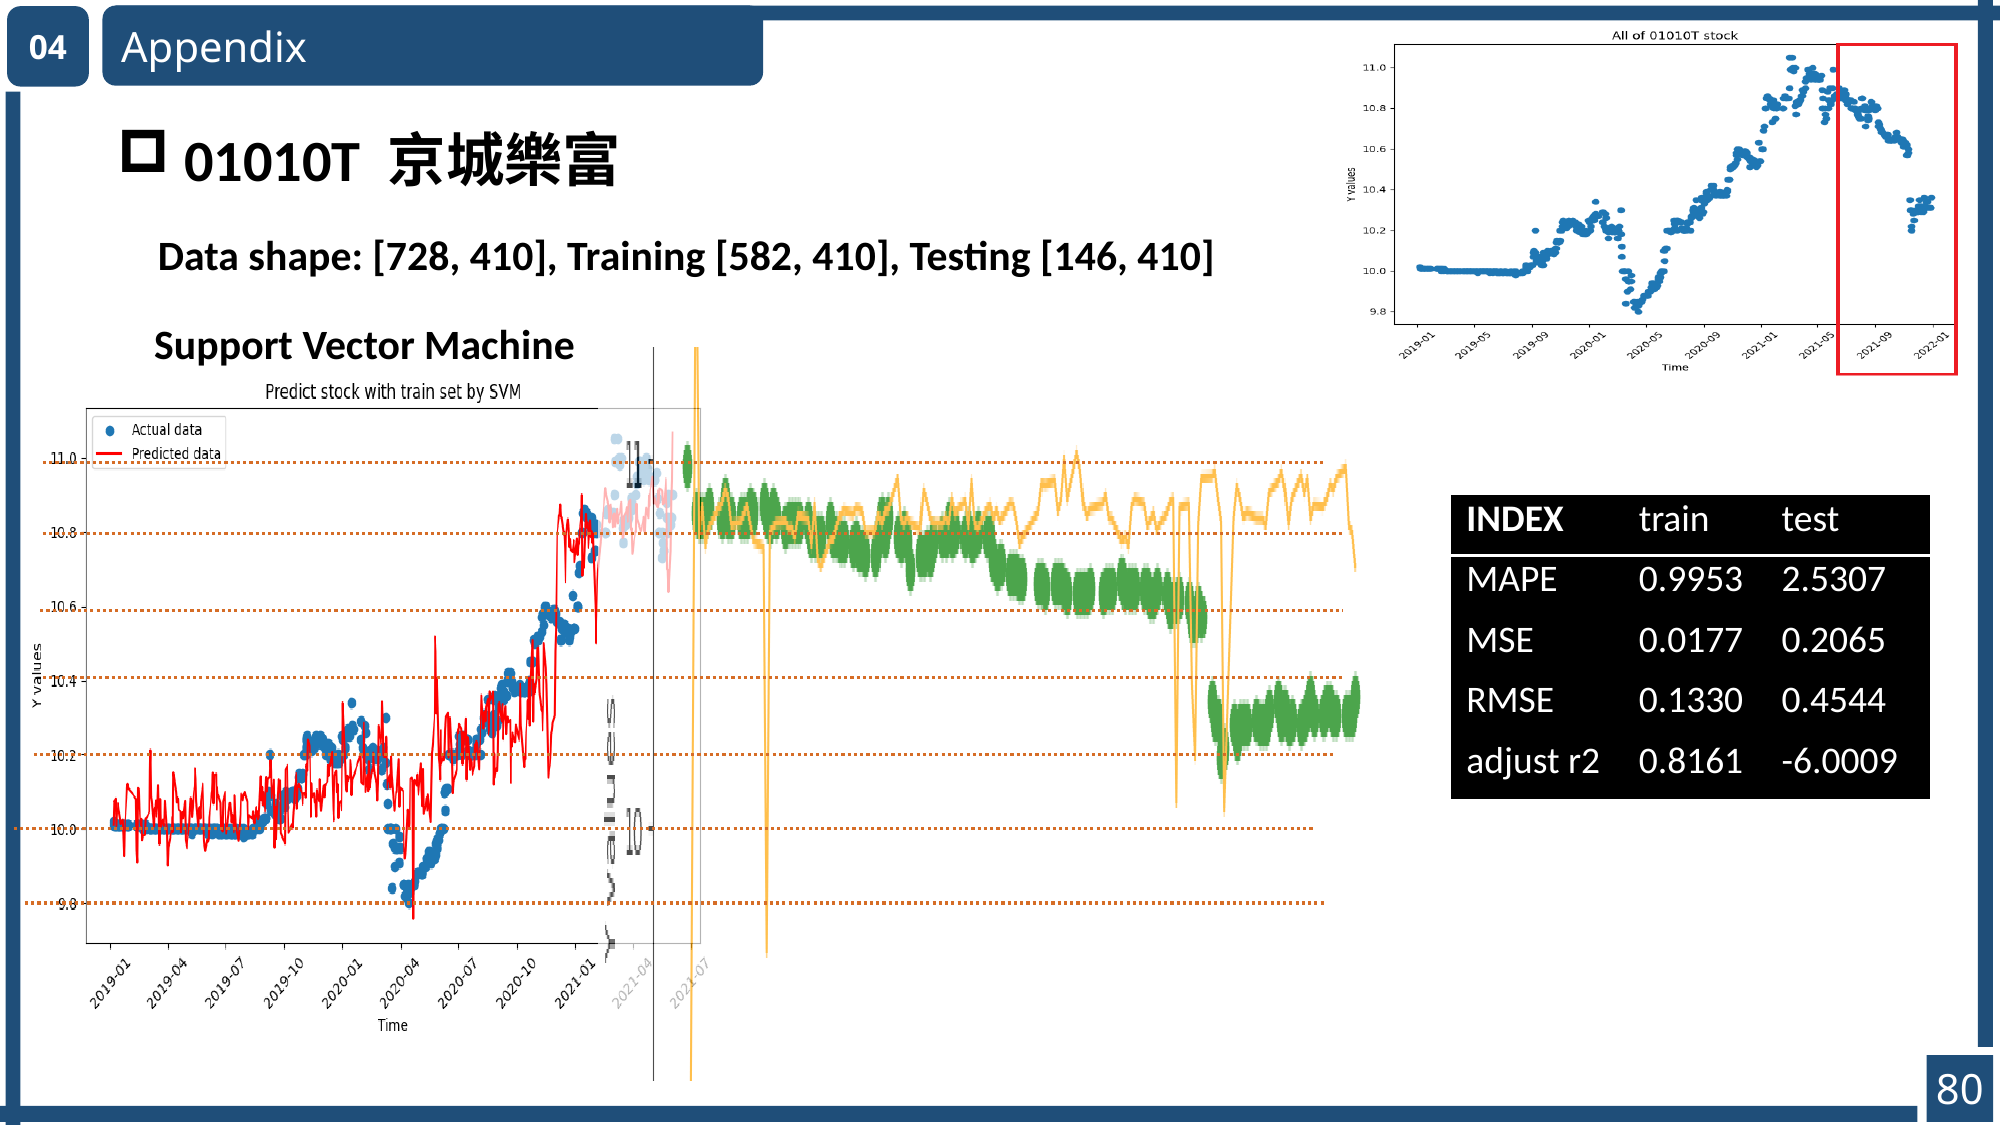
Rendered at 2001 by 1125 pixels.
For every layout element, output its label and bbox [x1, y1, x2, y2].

text_box [0, 0, 2000, 1125]
picture [1339, 29, 1960, 376]
table_cell [1451, 557, 1930, 799]
table_header [1451, 495, 1930, 554]
